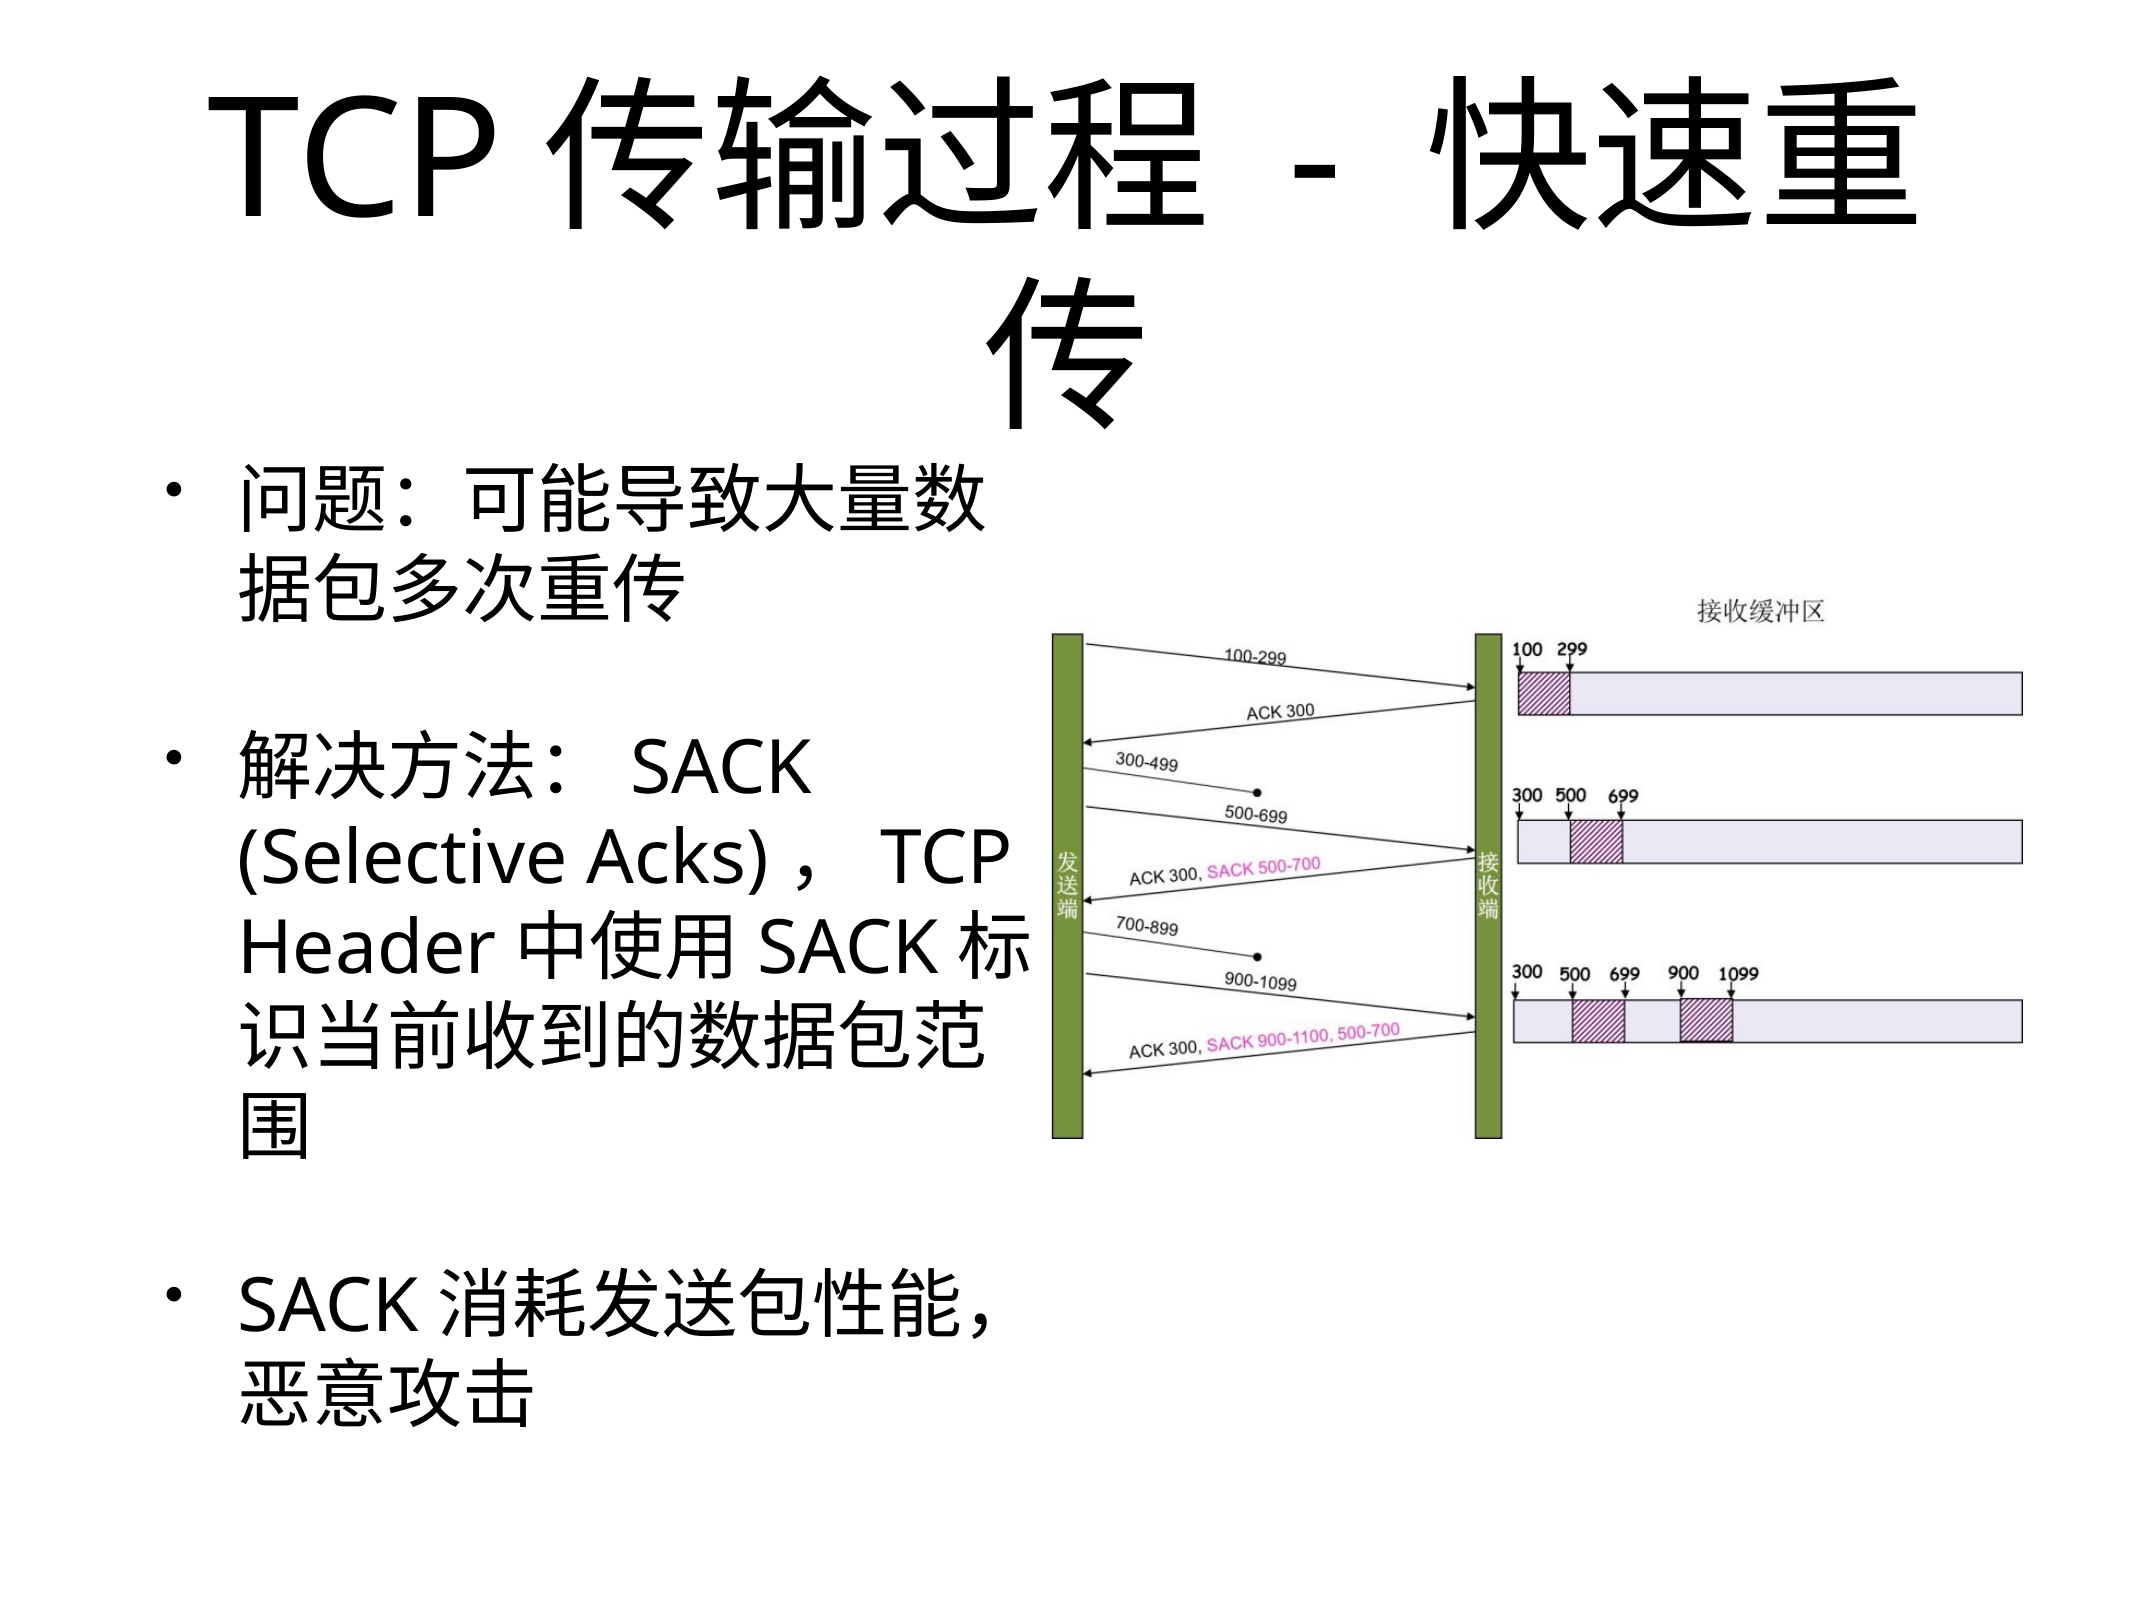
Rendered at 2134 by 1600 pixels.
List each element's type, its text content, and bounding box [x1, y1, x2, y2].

picture [1041, 585, 2023, 1139]
title TCP传输过程 - 快速重传 [155, 72, 1978, 428]
list 问题：可能导致大量数据包多次重传 解决方法：SACK (Selective Acks)，TCP Header中使用SACK标识当前收到的数据包范围 SACK消耗发送包性能，恶意攻击 [155, 427, 1048, 1460]
